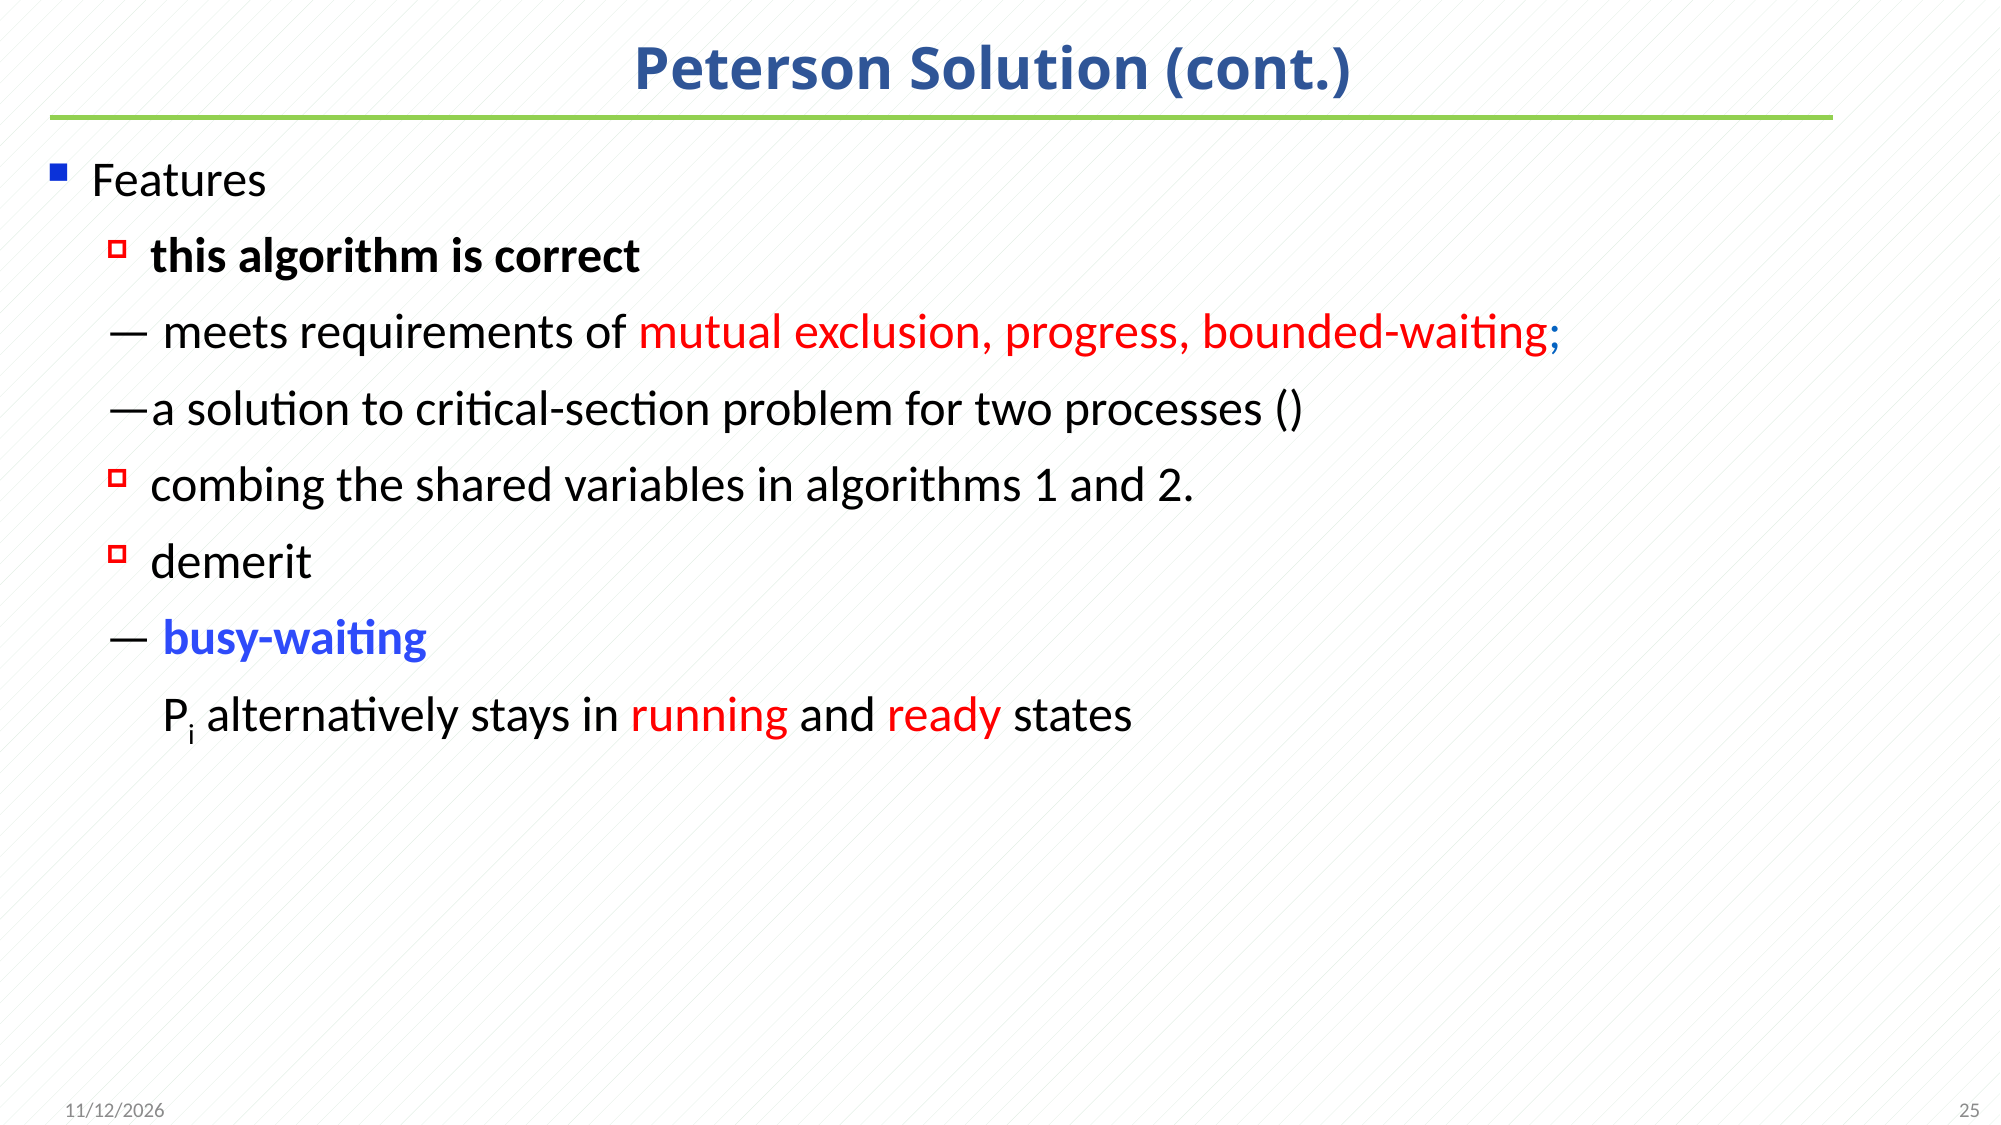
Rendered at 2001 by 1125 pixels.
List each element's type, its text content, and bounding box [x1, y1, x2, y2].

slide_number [49, 1079, 500, 1125]
slide_number 25 [1545, 1079, 1996, 1125]
list Features this algorithm is correct — meets requirements of mutual exclusion, progress, bounded-waiting; —a solution to critical-section problem for two processes () combing the shared variables in algorithms 1 and 2. demerit — busy-waiting Pi alternatively stays in running and ready states [32, 126, 1974, 1081]
title Peterson Solution (cont.) [50, 13, 1949, 126]
